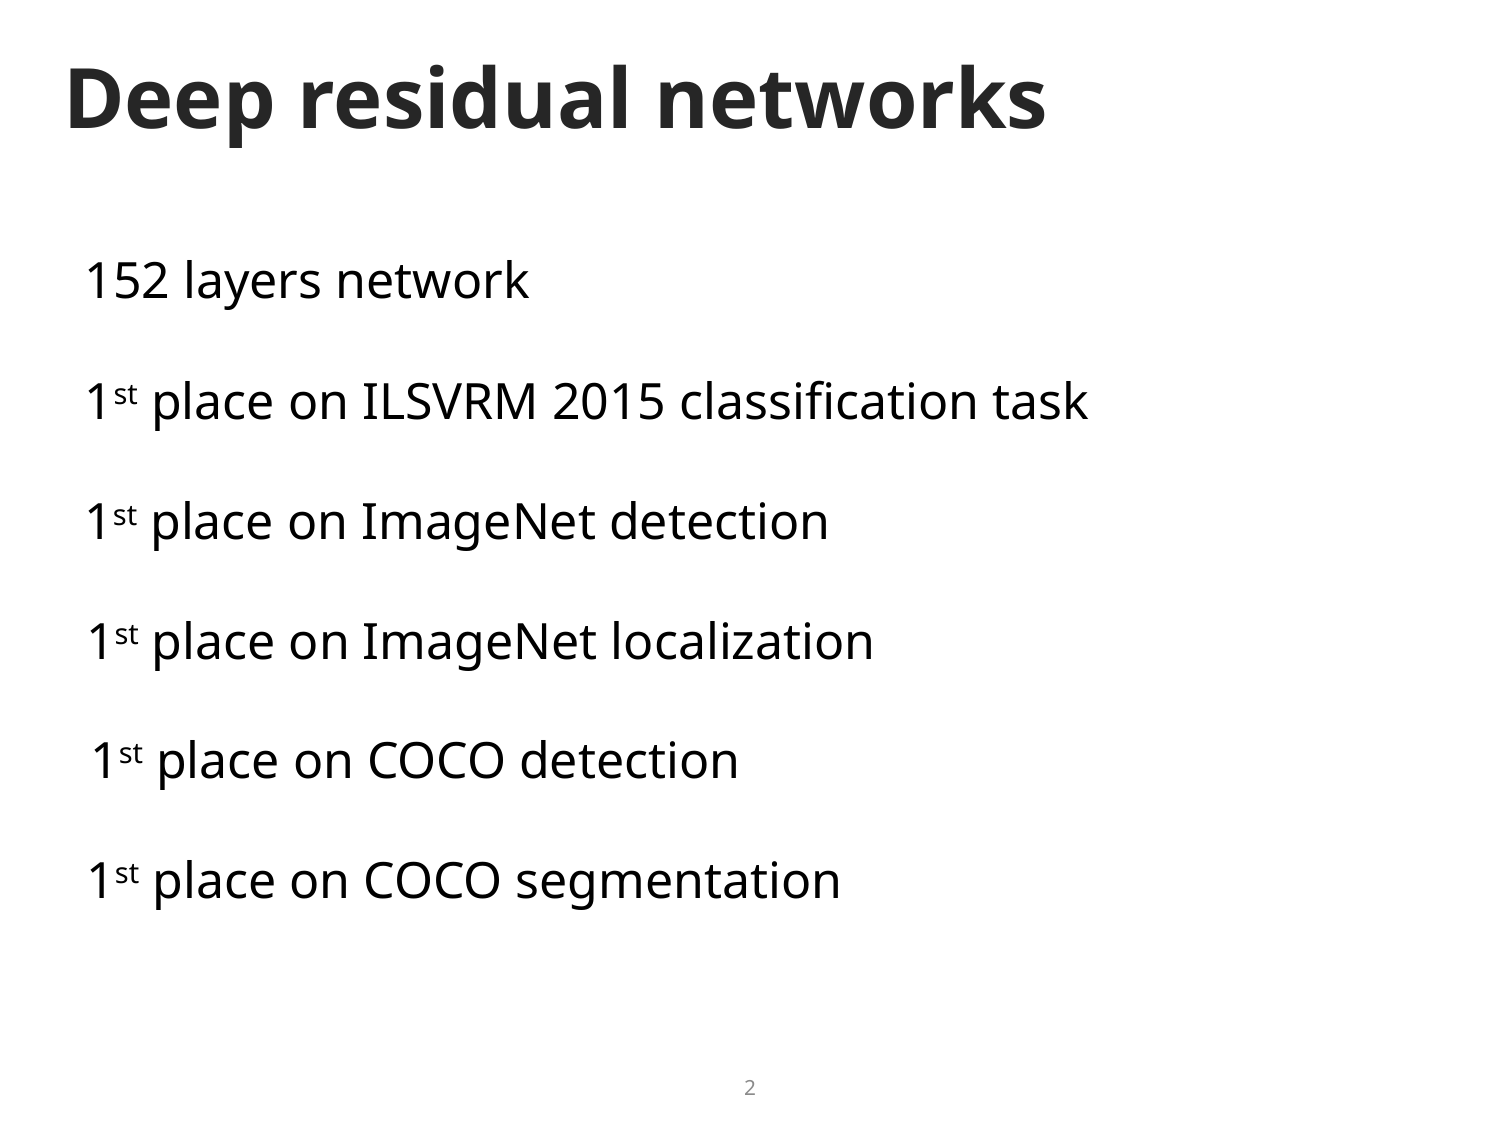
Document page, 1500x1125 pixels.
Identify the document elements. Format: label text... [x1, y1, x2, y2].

text_box 152 layers network [70, 241, 558, 317]
text_box 1st place on COCO detection [75, 721, 756, 797]
text_box 1st place on ImageNet localization [71, 602, 891, 677]
slide_number 2 [575, 1058, 925, 1119]
text_box 1st place on ILSVRM 2015 classification task [70, 361, 1105, 437]
title Deep residual networks [48, 41, 1456, 149]
text_box 1st place on ImageNet detection [69, 482, 846, 558]
text_box 1st place on COCO segmentation [71, 841, 858, 916]
